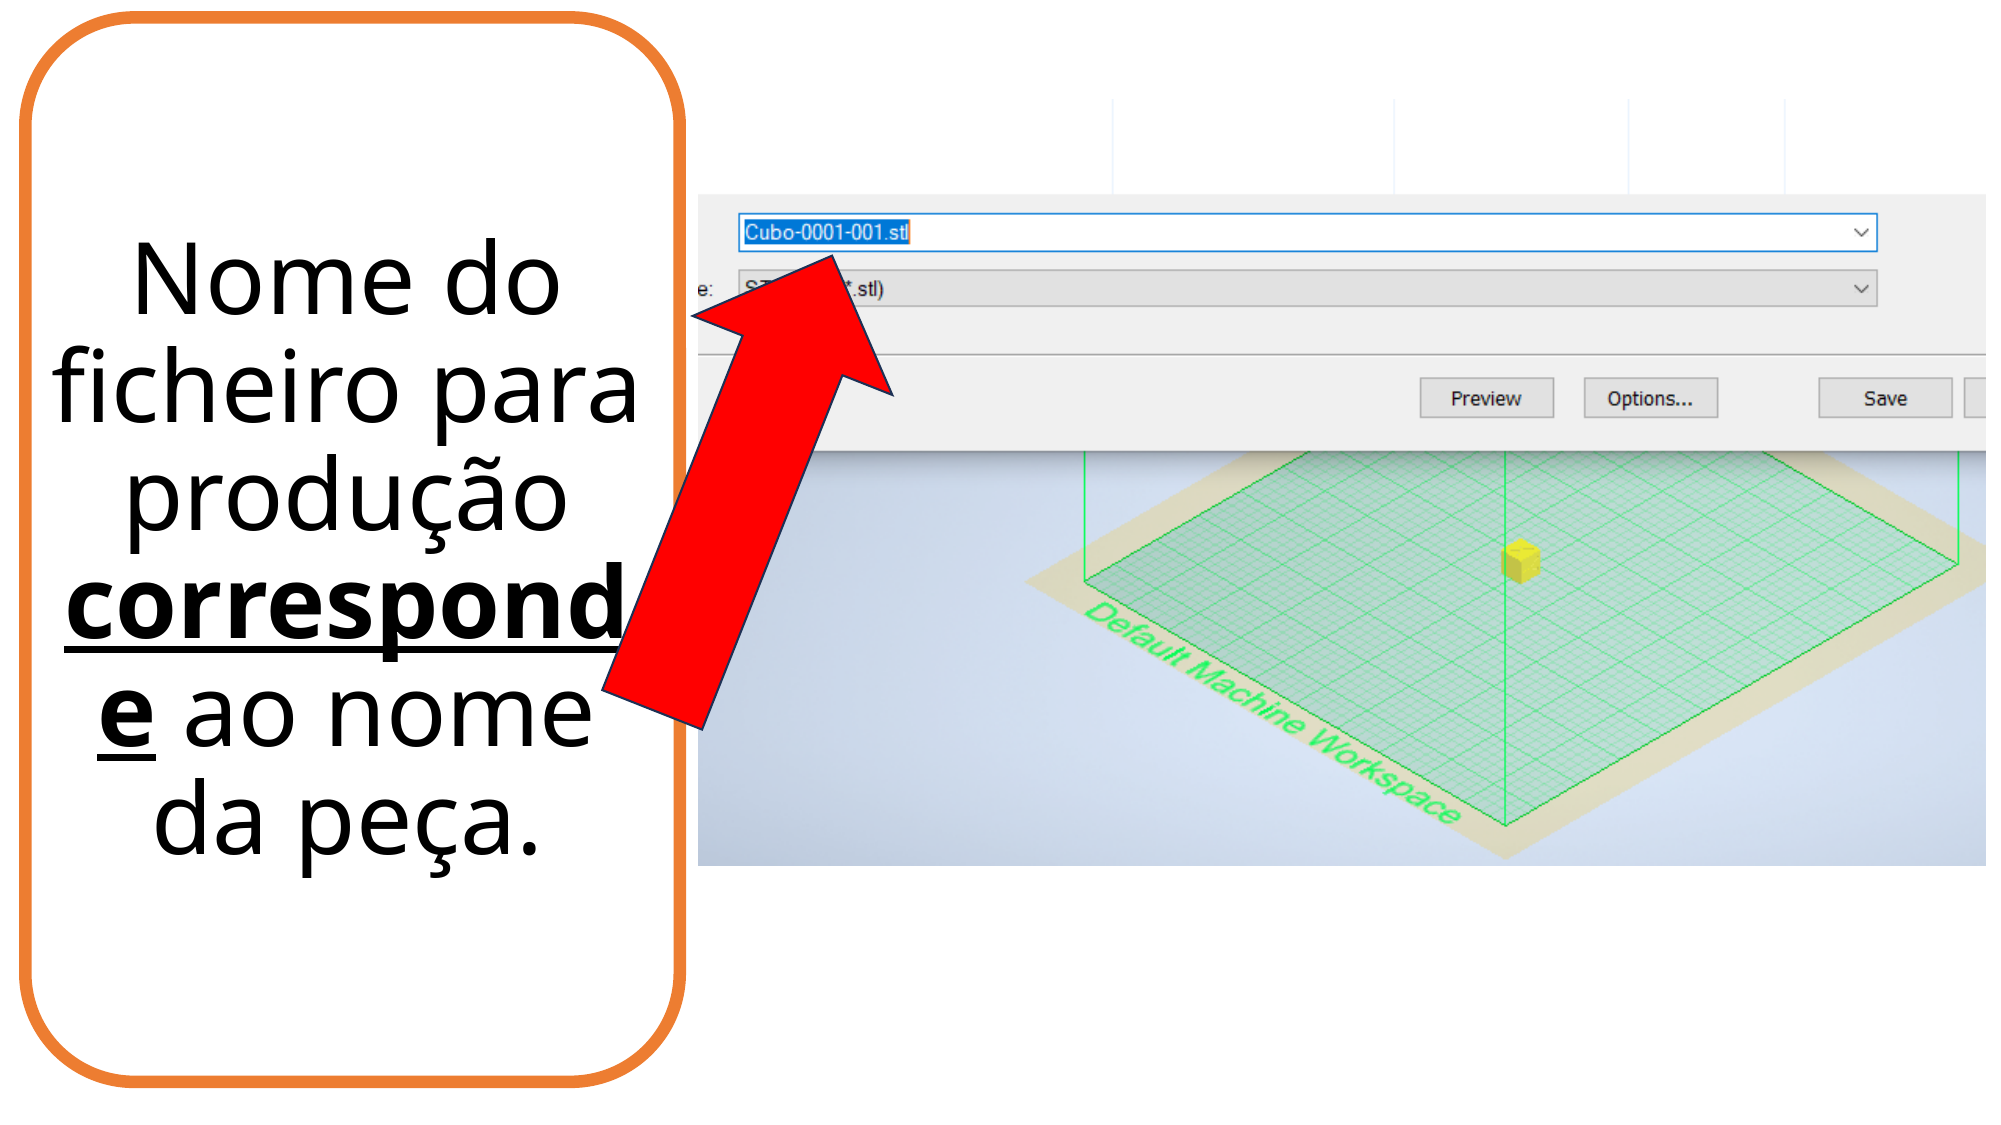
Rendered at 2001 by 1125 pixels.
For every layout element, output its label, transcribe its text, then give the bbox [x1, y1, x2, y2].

picture [698, 99, 1986, 866]
text_box [662, 65, 681, 533]
text_box [662, 716, 681, 1035]
text_box [24, 85, 32, 1014]
text_box [600, 445, 698, 730]
title Nome do ficheiro para produção corresponde ao nome da peça. [32, 57, 662, 1047]
text_box [690, 312, 698, 320]
text_box [48, 16, 657, 57]
text_box [53, 1047, 652, 1083]
